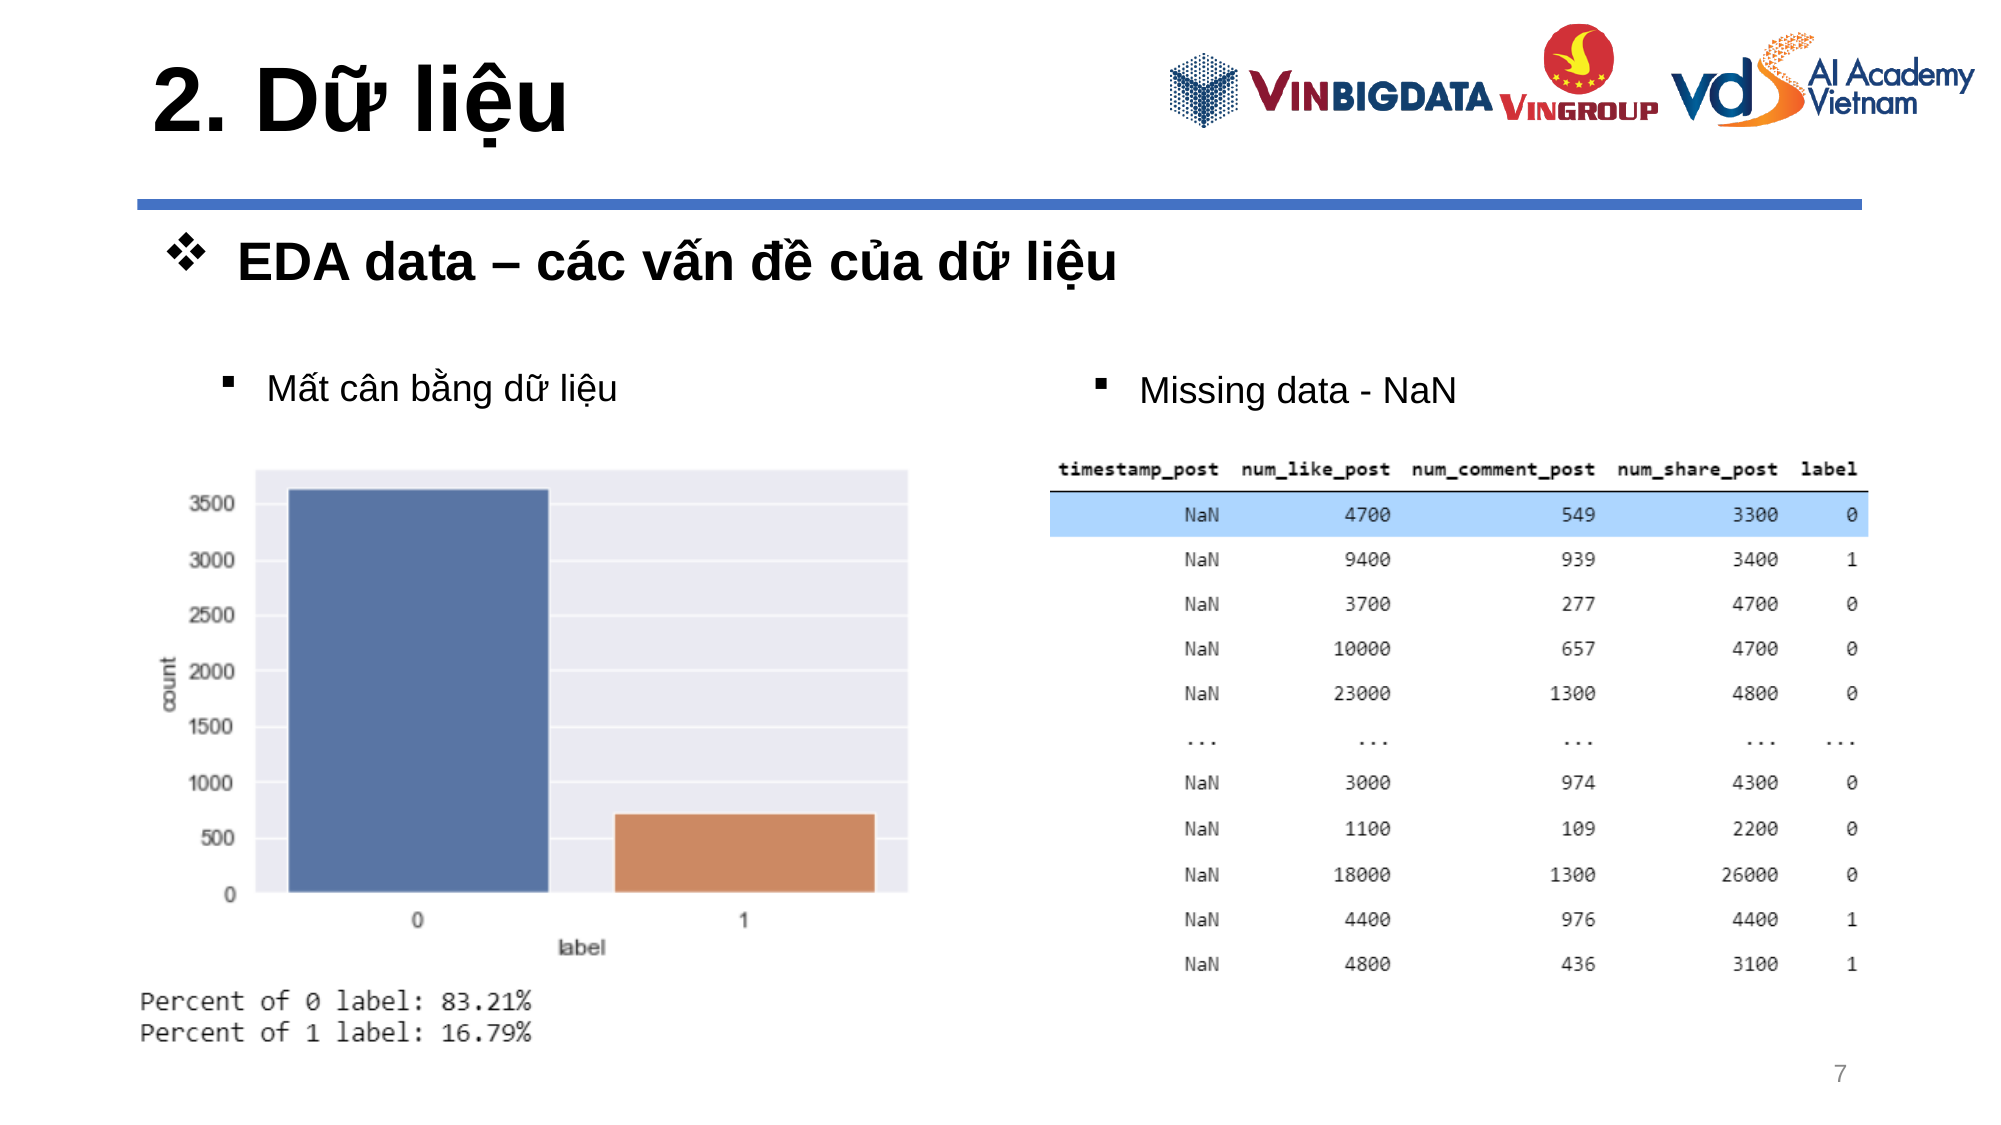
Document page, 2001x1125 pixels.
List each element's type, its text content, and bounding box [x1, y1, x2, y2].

text_box EDA data – các vấn đề của dữ liệu [147, 218, 1760, 299]
picture [1171, 0, 1665, 158]
slide_number 7 [1412, 1042, 1863, 1103]
picture [1050, 438, 1902, 992]
picture [137, 453, 937, 1059]
text_box Missing data - NaN [1077, 359, 1863, 419]
title 2. Dữ liệu [137, 0, 1171, 204]
text_box Mất cân bằng dữ liệu [204, 357, 987, 417]
picture [1671, 32, 1975, 127]
